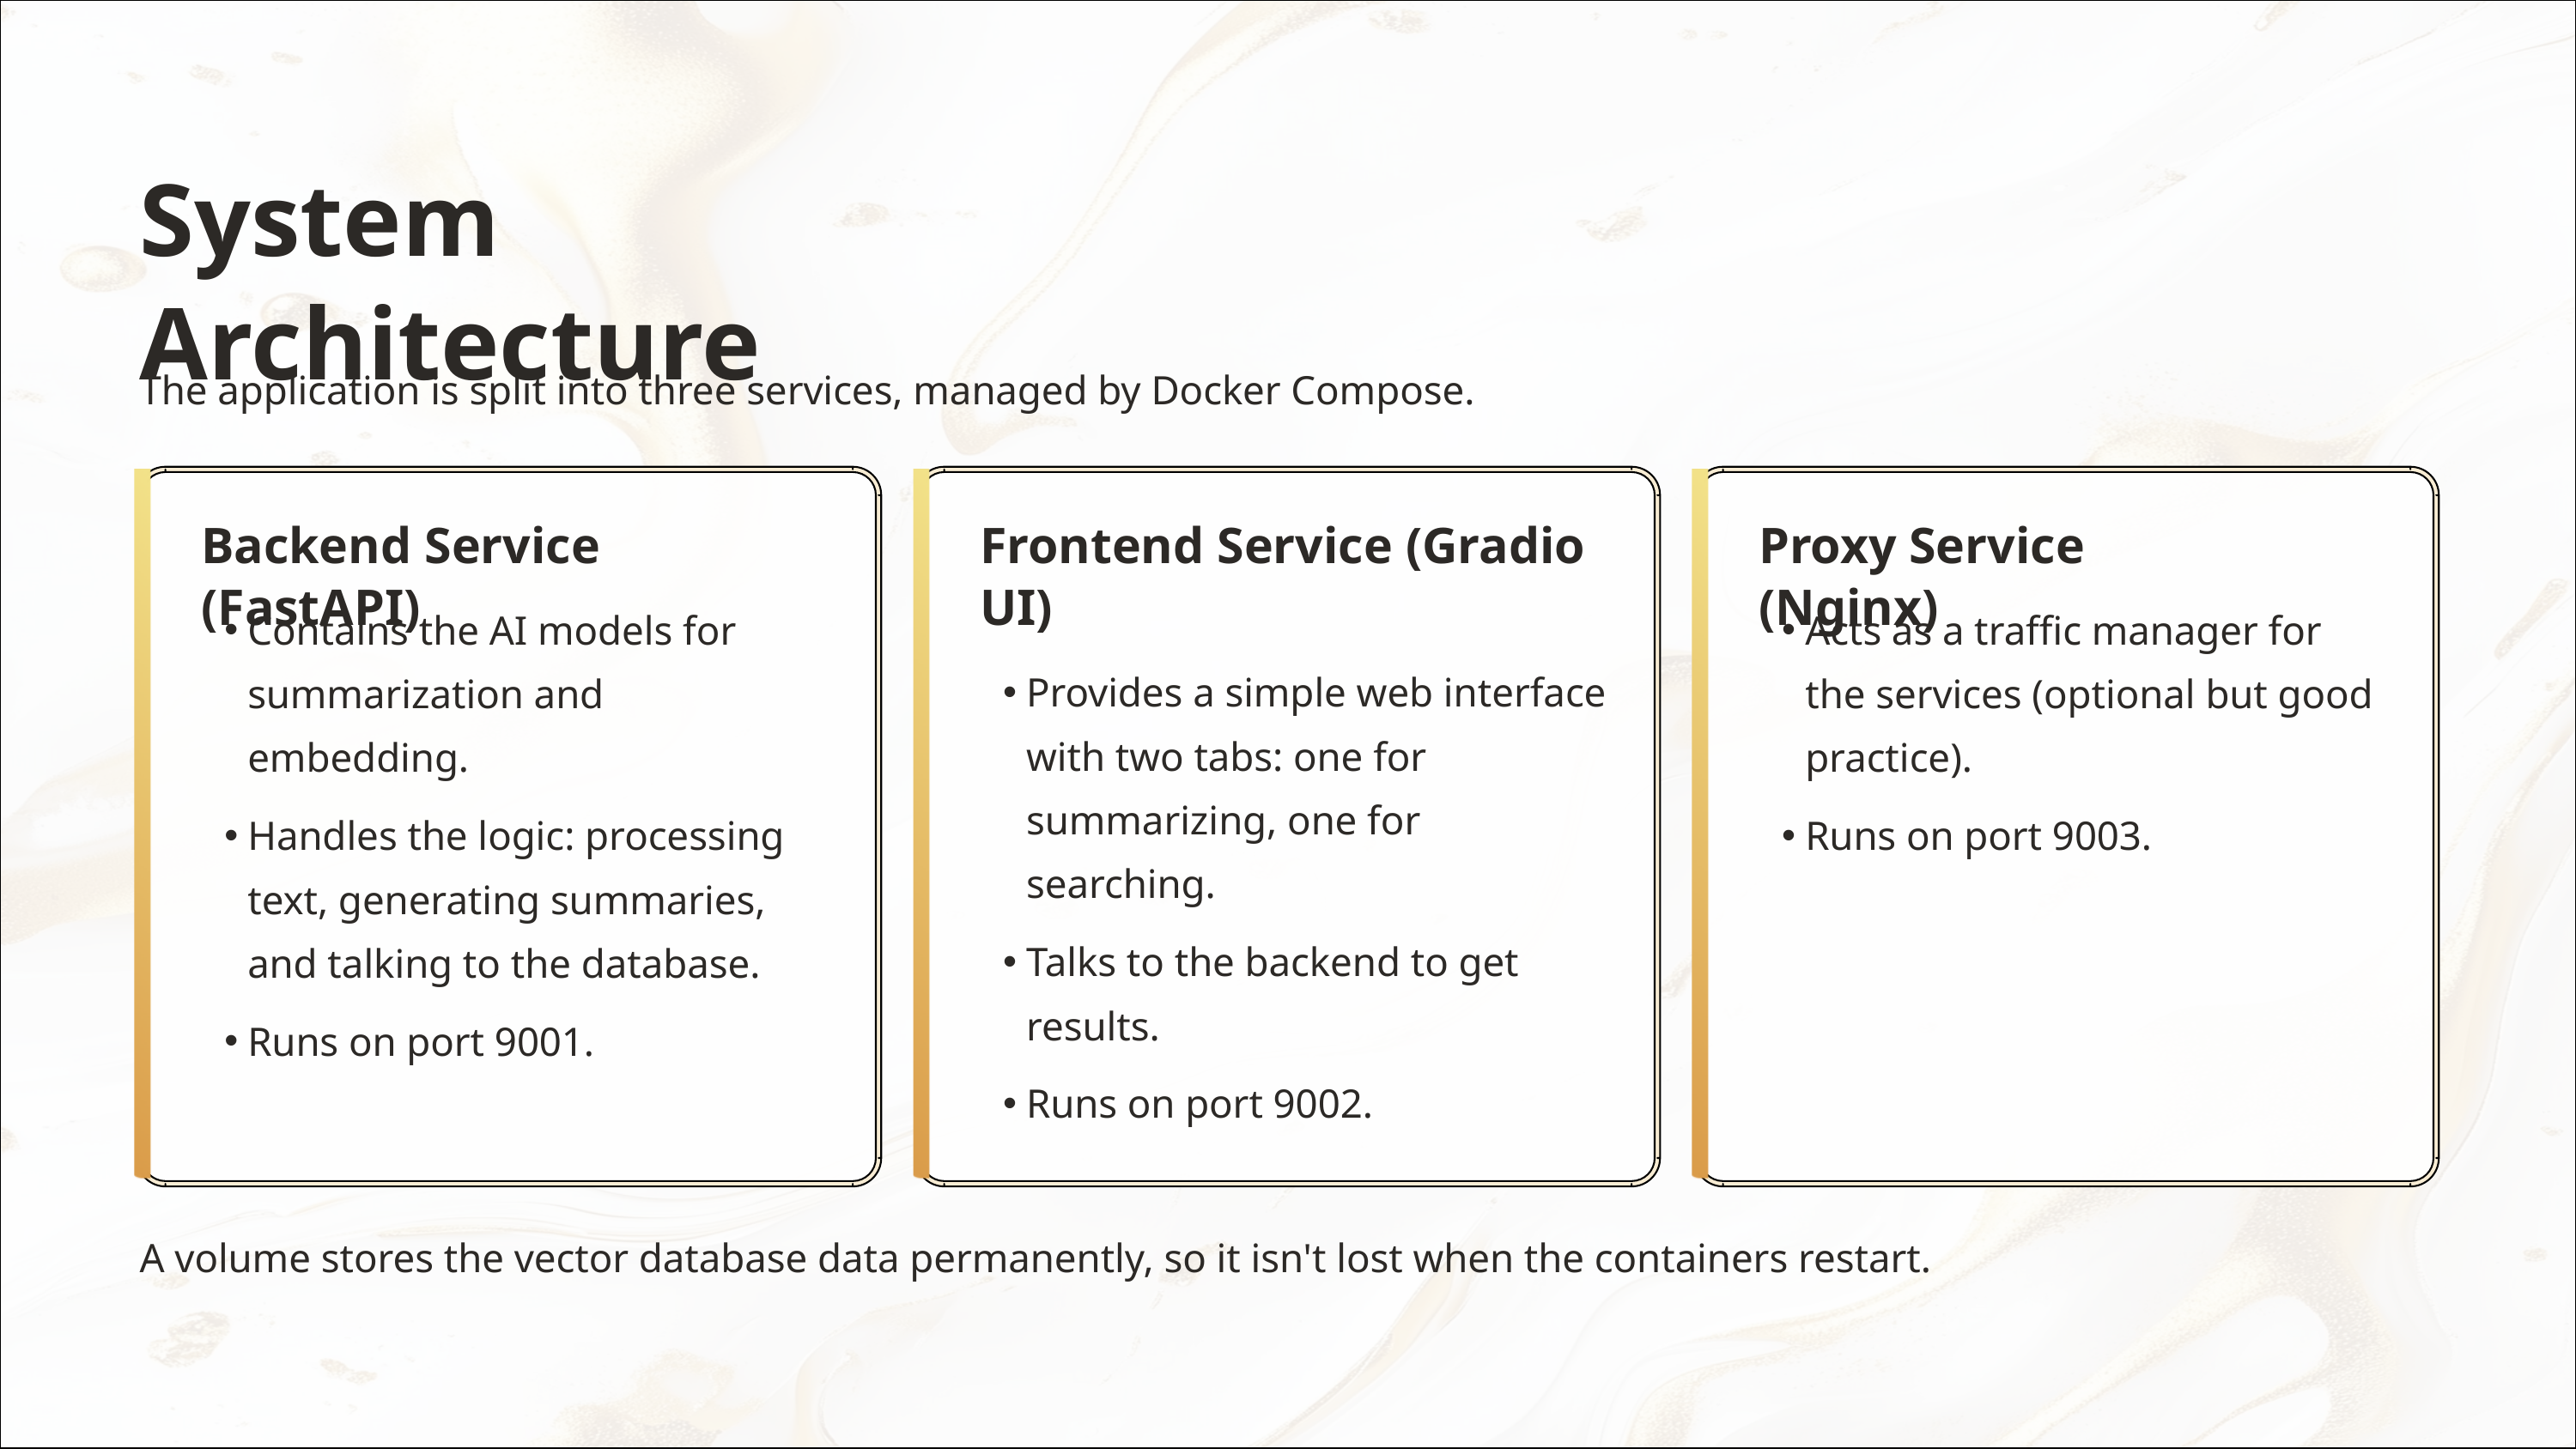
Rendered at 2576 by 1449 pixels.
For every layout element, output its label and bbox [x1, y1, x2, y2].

text_box [134, 469, 156, 1185]
text_box [0, 0, 2576, 1449]
text_box [137, 466, 882, 1187]
text_box [913, 469, 935, 1185]
text_box [1692, 469, 1714, 1185]
text_box [915, 466, 1661, 1187]
text_box [1694, 466, 2439, 1187]
